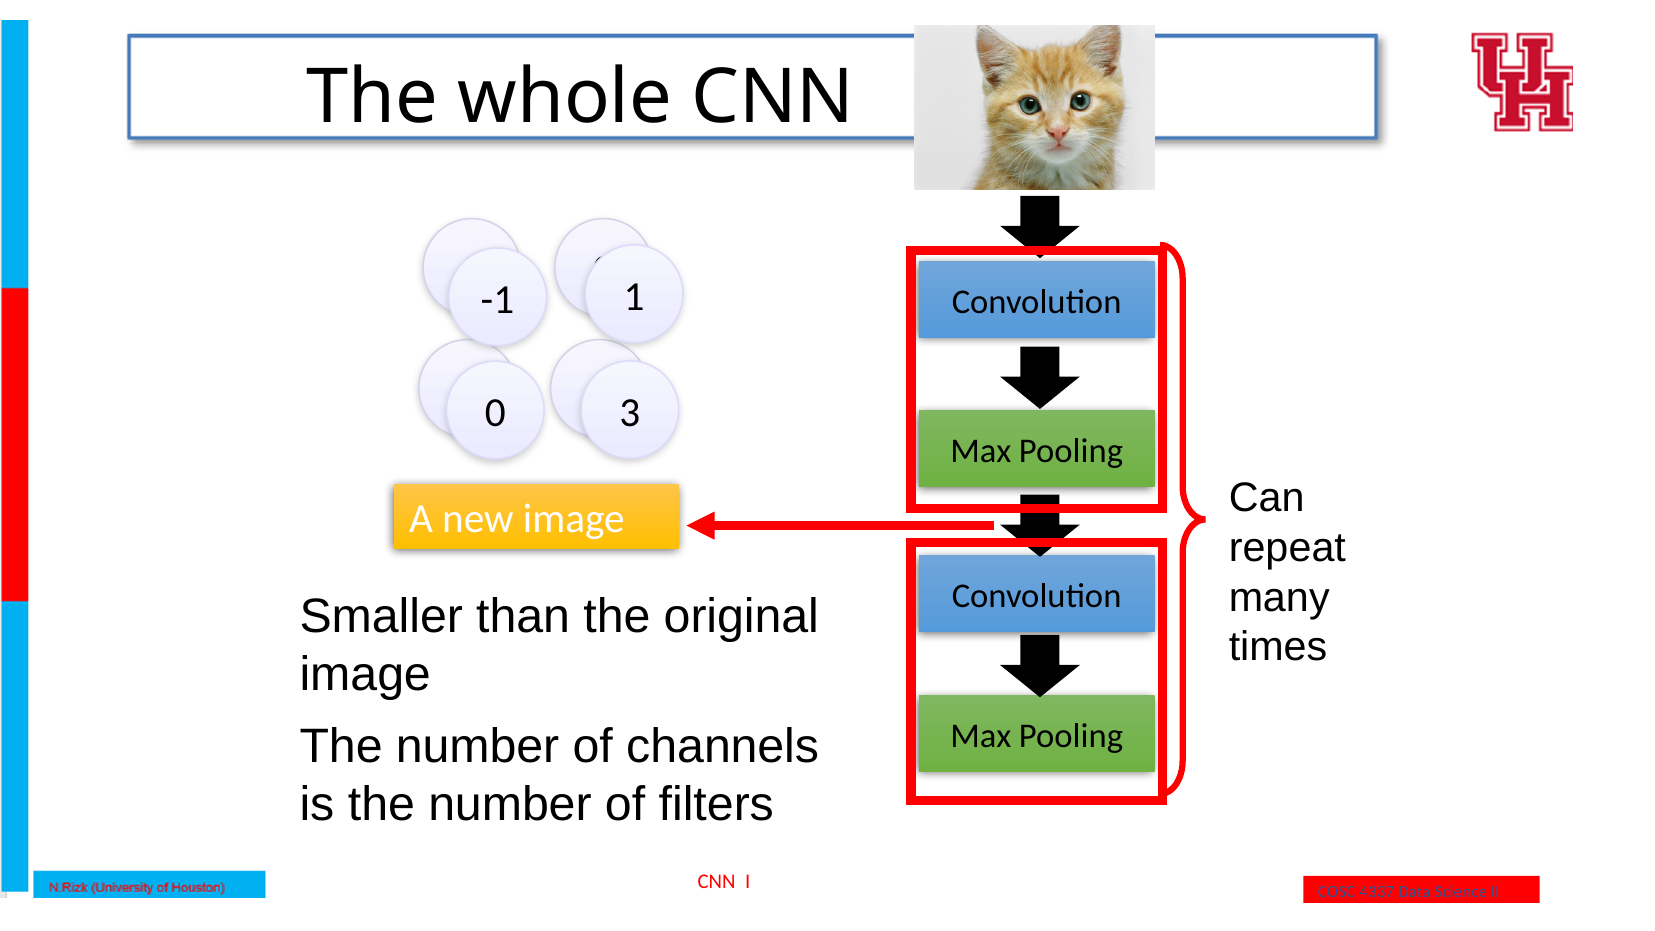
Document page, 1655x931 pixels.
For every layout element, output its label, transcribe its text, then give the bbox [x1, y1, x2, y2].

text_box Smaller than the original image [284, 576, 862, 708]
picture [102, 883, 152, 894]
picture [159, 883, 168, 891]
picture [193, 884, 207, 891]
text_box Can repeat many times [1213, 463, 1444, 677]
text_box The number of channels is the number of filters [284, 706, 867, 838]
picture [50, 883, 58, 891]
text_box [1159, 244, 1206, 794]
picture [92, 883, 98, 894]
text_box [1000, 509, 1080, 542]
picture [63, 883, 87, 891]
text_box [418, 218, 683, 459]
text_box [910, 250, 1164, 509]
title The whole CNN [292, 49, 1362, 230]
text_box [1000, 195, 1080, 250]
picture [208, 885, 218, 891]
picture [172, 883, 183, 891]
text_box A new image [394, 484, 679, 549]
text_box [910, 542, 1164, 801]
picture [0, 20, 1573, 898]
